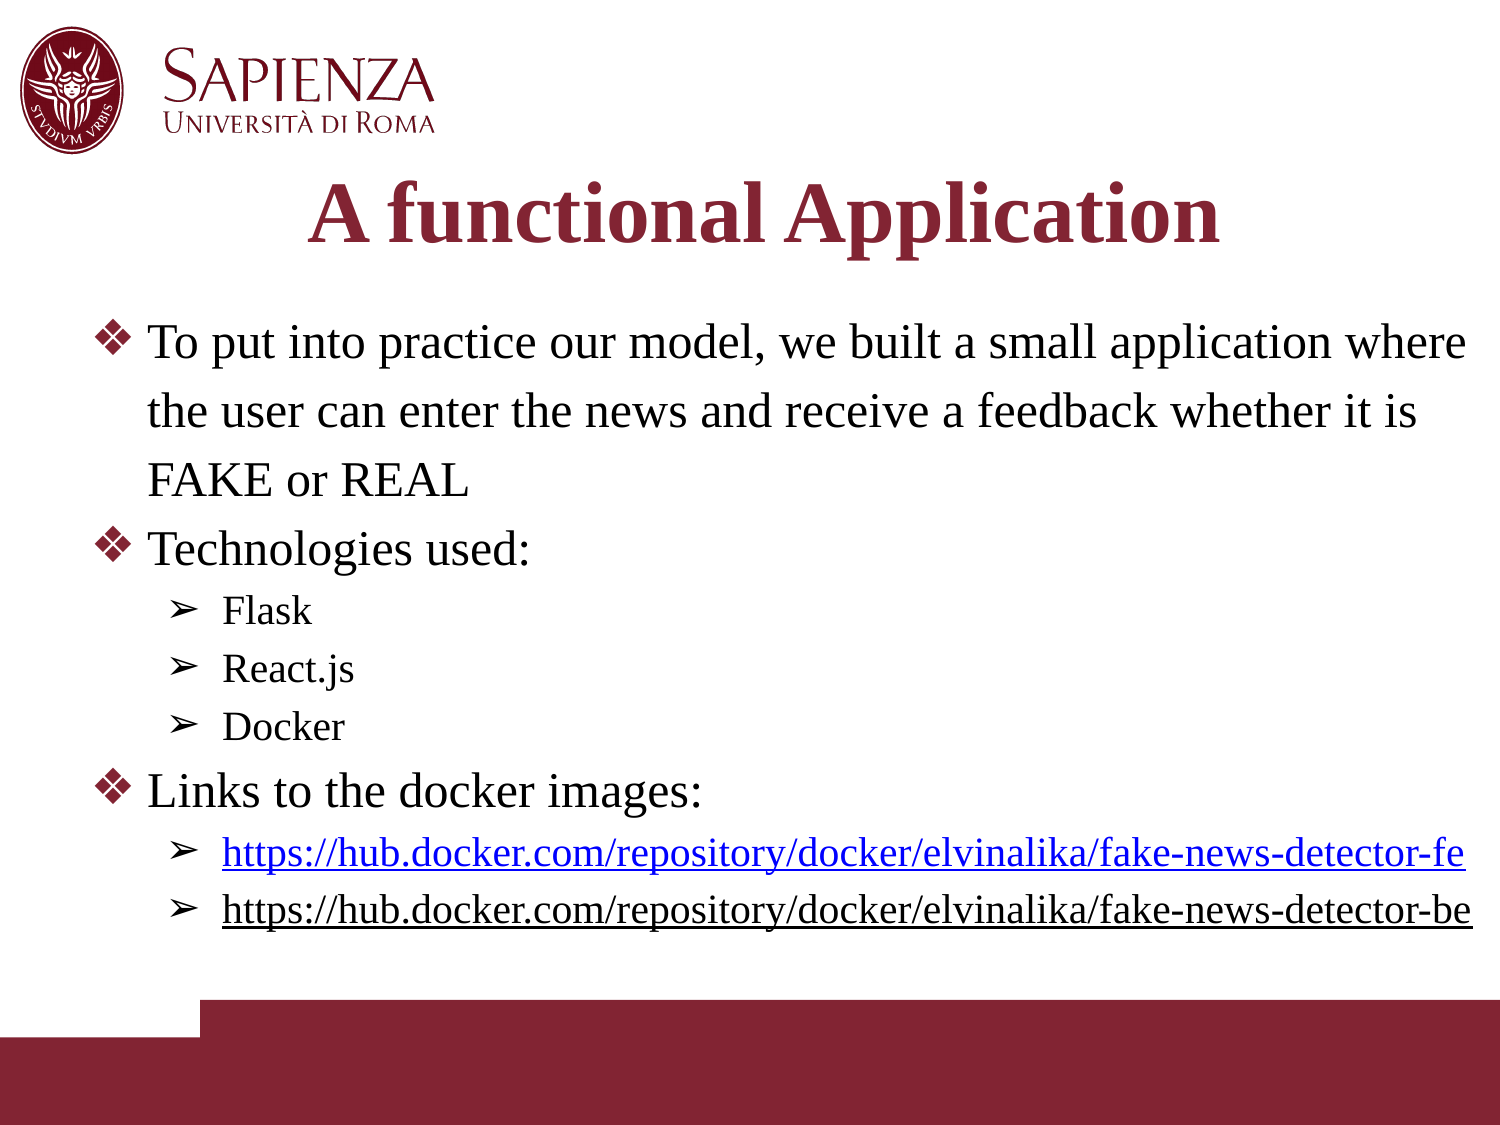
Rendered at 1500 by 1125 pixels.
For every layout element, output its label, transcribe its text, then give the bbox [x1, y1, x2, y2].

title A functional Application [156, 147, 1374, 270]
list To put into practice our model, we built a small application where the user can enter the news and receive a feedback whether it is FAKE or REAL Technologies used: Flask React.js Docker Links to the docker images: https://hub.docker.com/repository/docker/elvinalika/fake-news-detector-fe https://hub.docker.com/repository/docker/elvinalika/fake-news-detector-be [56, 292, 1500, 950]
picture [17, 19, 437, 156]
